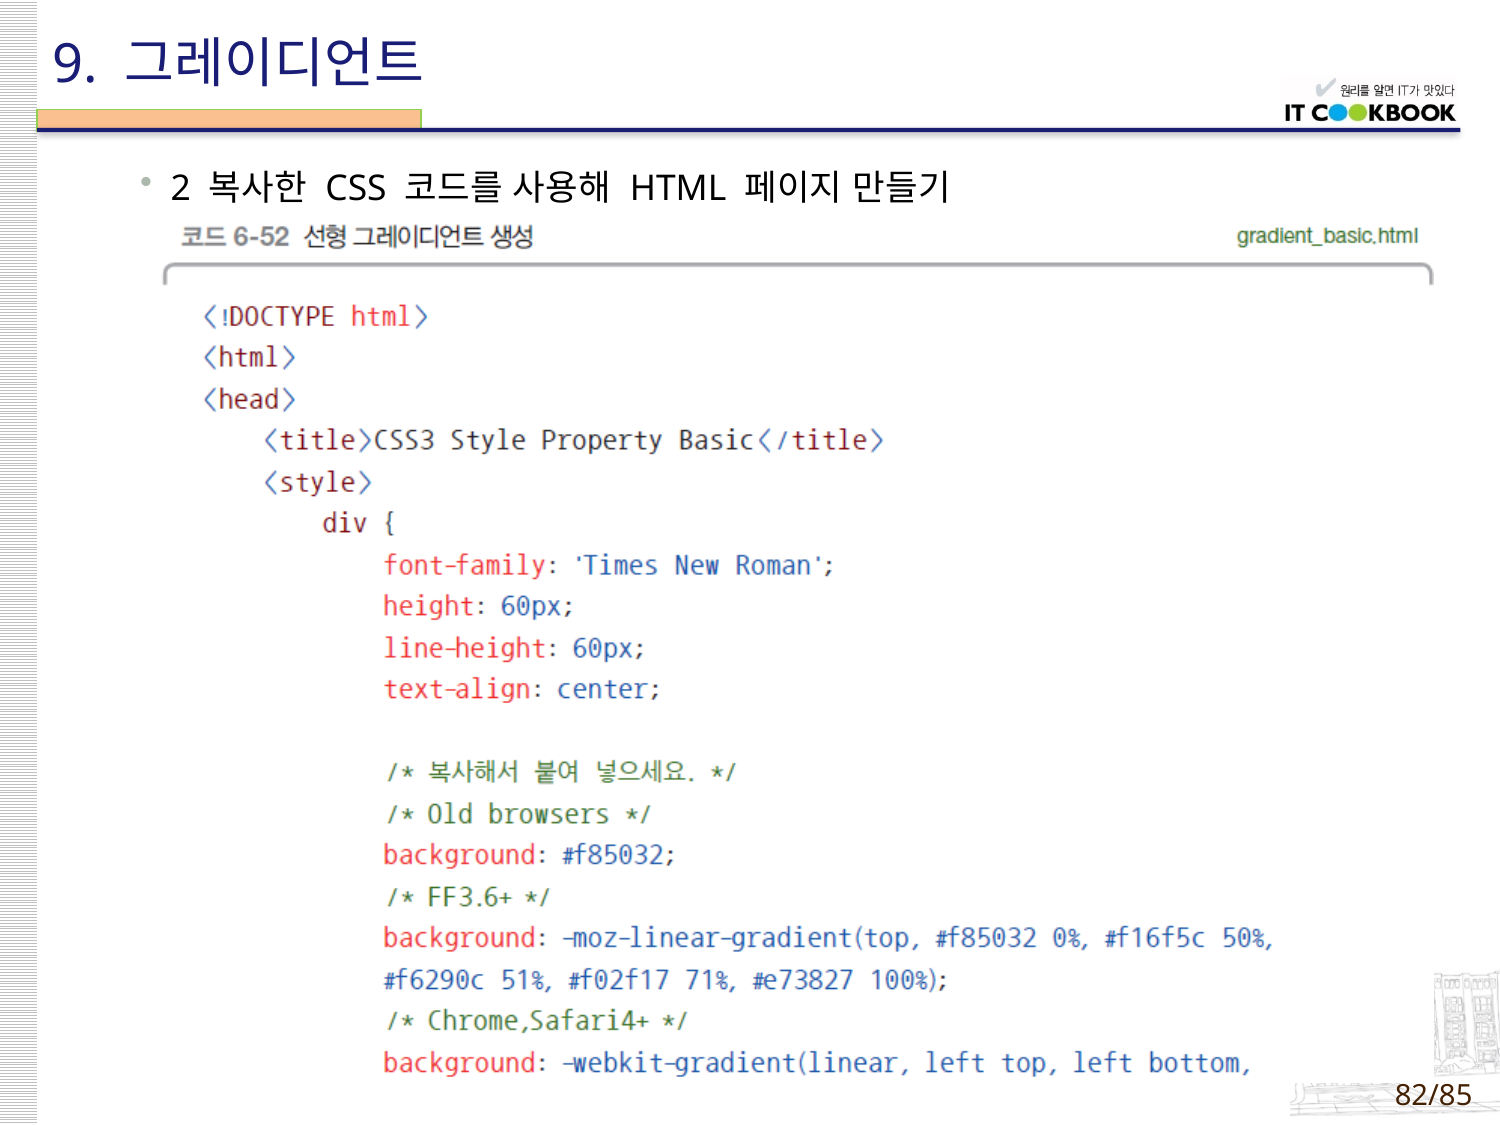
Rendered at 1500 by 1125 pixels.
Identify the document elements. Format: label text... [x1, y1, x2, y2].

list 2 복사한 CSS 코드를 사용해 HTML 페이지 만들기 [37, 152, 1463, 1091]
picture [1281, 75, 1459, 123]
picture [1442, 1095, 1451, 1103]
title 9. 그레이디언트 [37, 13, 1278, 109]
picture [159, 219, 1435, 1083]
picture [1398, 1095, 1407, 1103]
picture [1290, 874, 1500, 1125]
